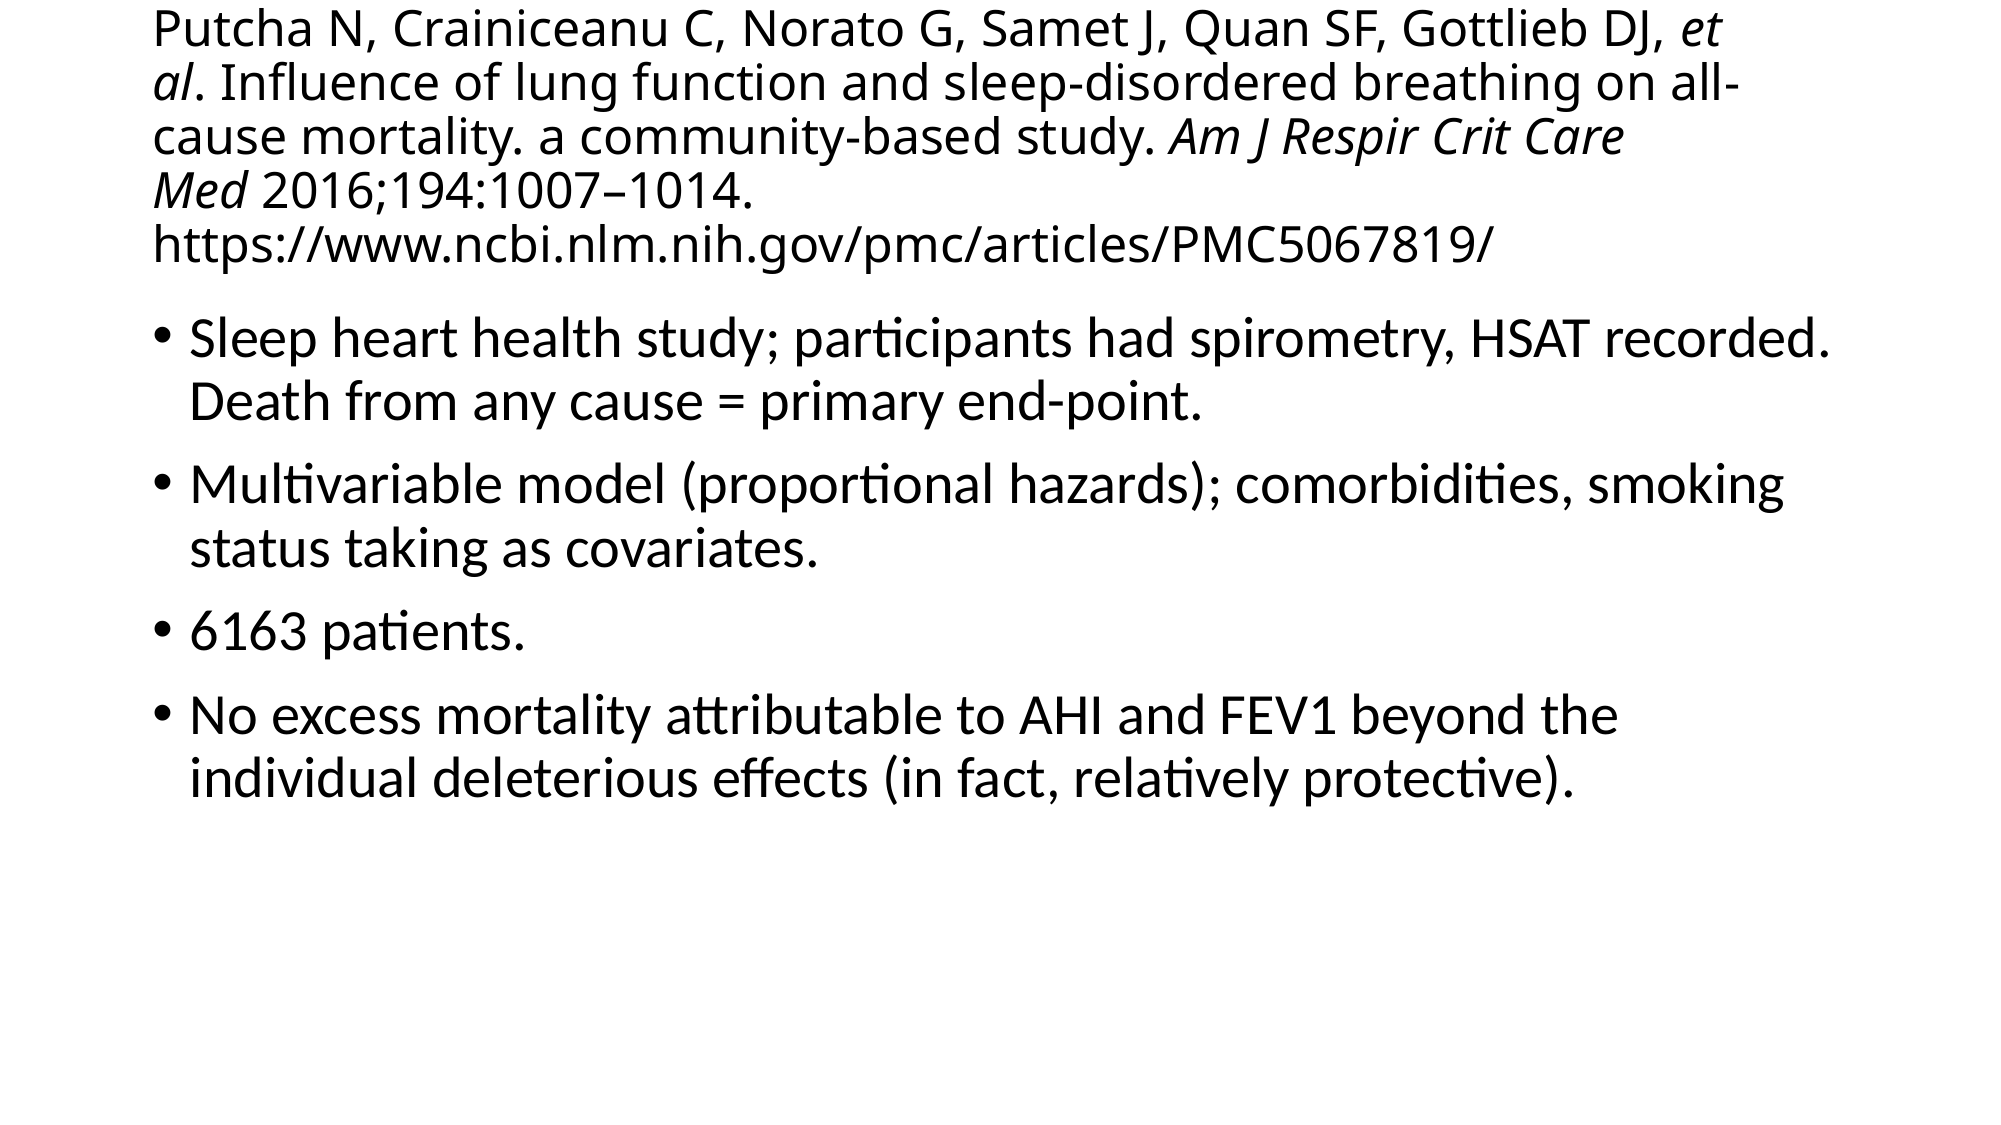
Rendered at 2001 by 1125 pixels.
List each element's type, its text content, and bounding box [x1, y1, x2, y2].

title Putcha N, Crainiceanu C, Norato G, Samet J, Quan SF, Gottlieb DJ, et al. Influence of lung function and sleep-disordered breathing on all-cause mortality. a community-based study. Am J Respir Crit Care Med 2016;194:1007–1014. https://www.ncbi.nlm.nih.gov/pmc/articles/PMC5067819/ [137, 59, 1863, 278]
list Sleep heart health study; participants had spirometry, HSAT recorded. Death from any cause = primary end-point. Multivariable model (proportional hazards); comorbidities, smoking status taking as covariates. 6163 patients. No excess mortality attributable to AHI and FEV1 beyond the individual deleterious effects (in fact, relatively protective). [137, 299, 1863, 1014]
